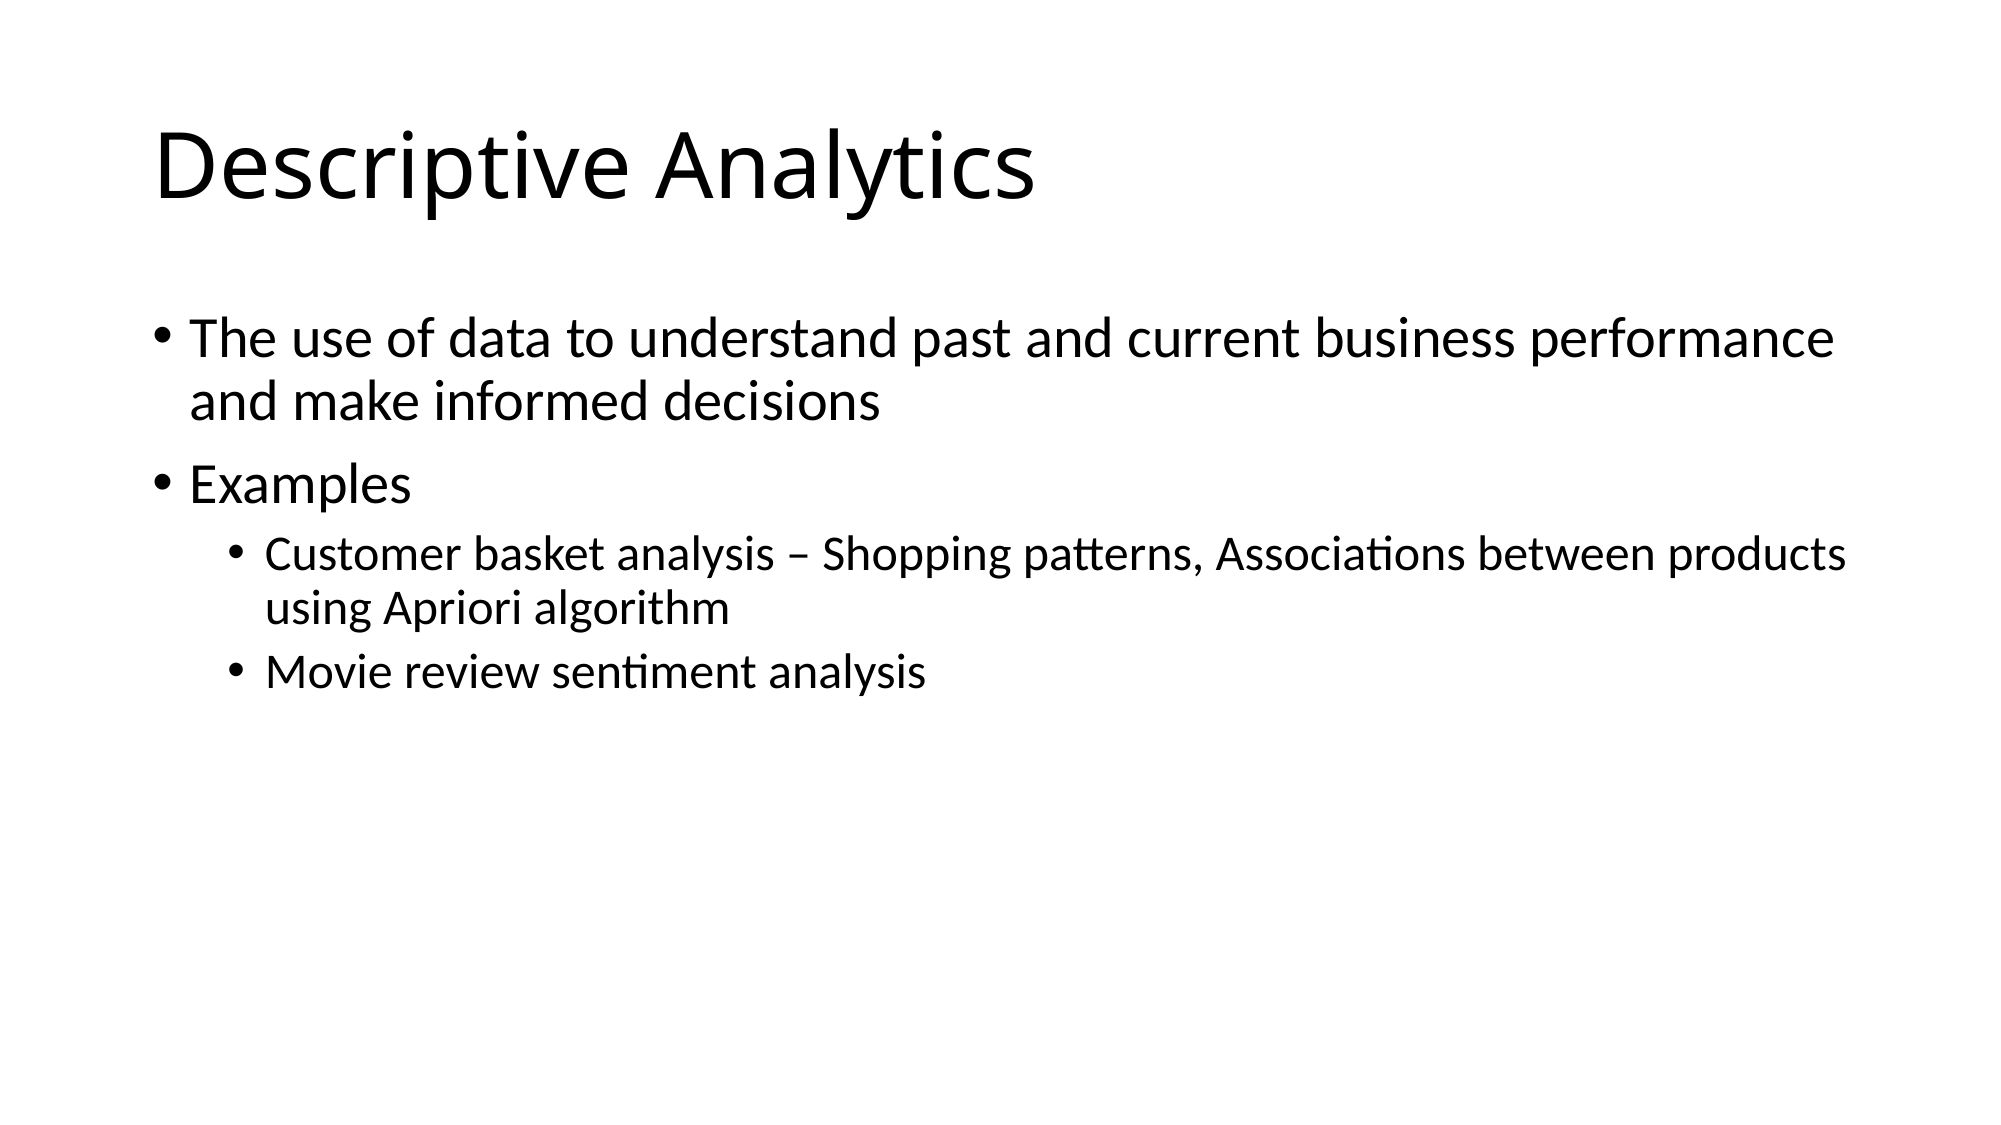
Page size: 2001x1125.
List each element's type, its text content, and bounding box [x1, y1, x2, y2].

title Descriptive Analytics [137, 59, 1863, 278]
list The use of data to understand past and current business performance and make informed decisions Examples Customer basket analysis – Shopping patterns, Associations between products using Apriori algorithm Movie review sentiment analysis [137, 299, 1863, 1014]
